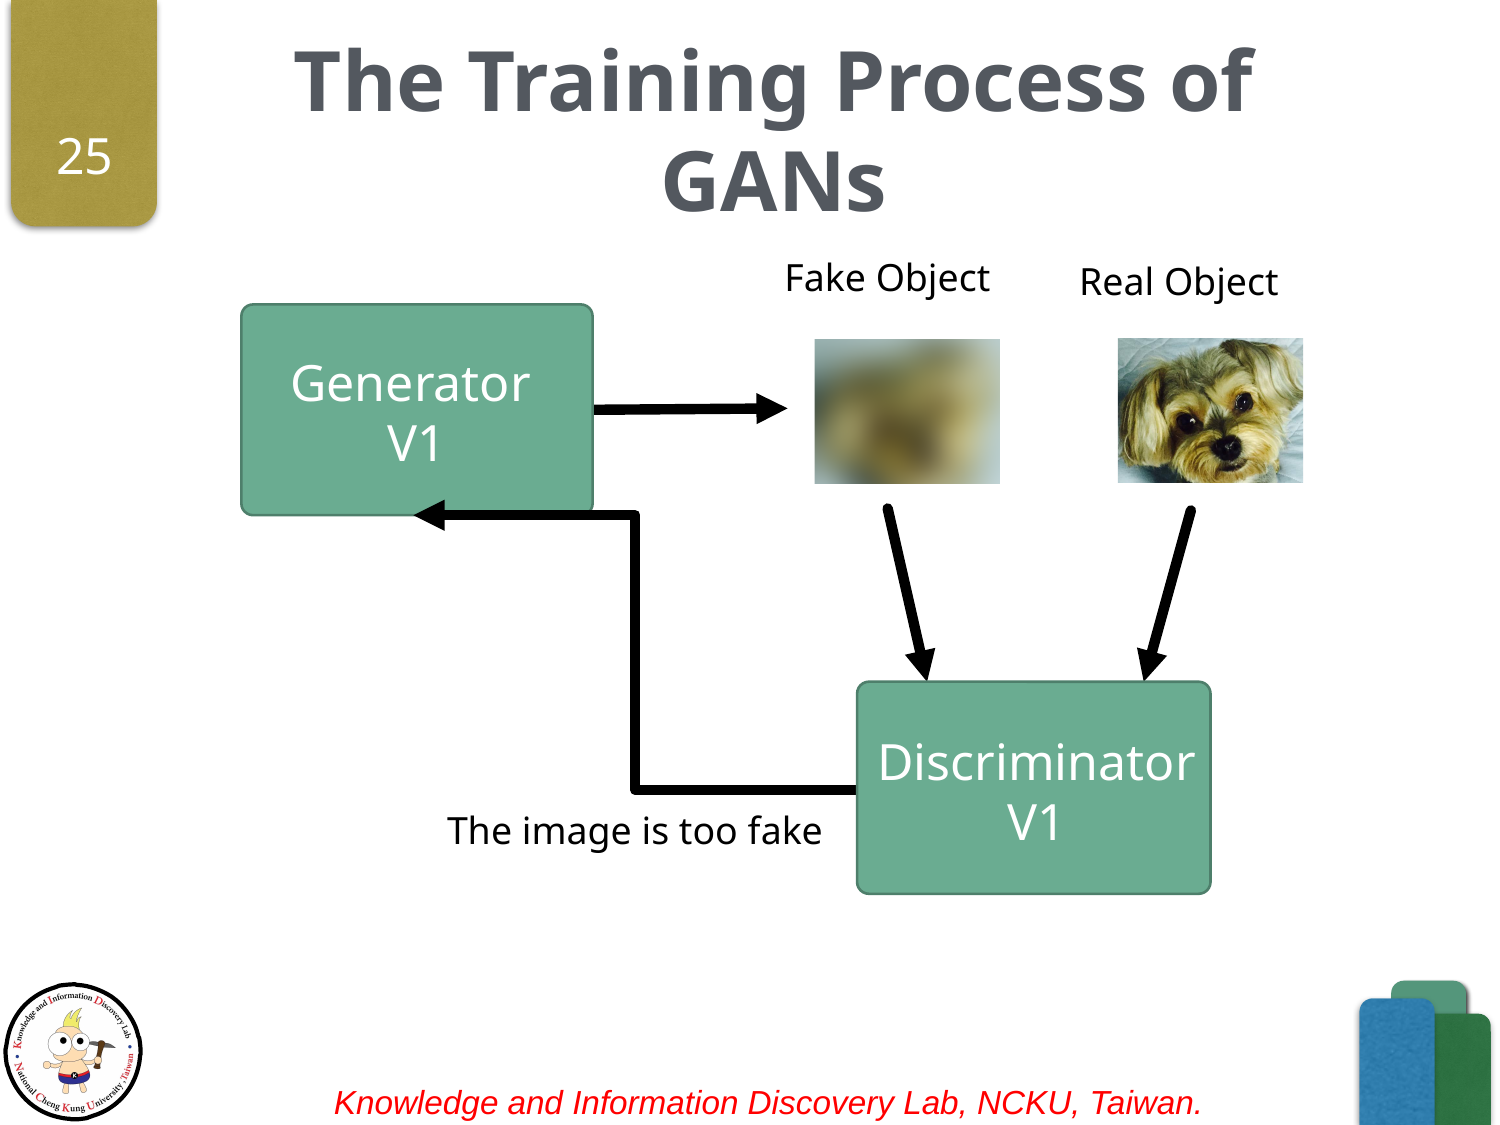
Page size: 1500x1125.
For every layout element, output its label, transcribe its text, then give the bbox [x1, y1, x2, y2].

picture [11, 0, 157, 227]
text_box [413, 514, 858, 791]
title The Training Process of GANs [168, 14, 1379, 243]
text_box Fake Object [769, 246, 1006, 307]
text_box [1143, 510, 1192, 680]
picture [1359, 998, 1491, 1125]
picture [814, 338, 1001, 484]
text_box Real Object [1064, 250, 1294, 311]
slide_number 25 [26, 129, 143, 190]
text_box The image is too fake [432, 799, 839, 860]
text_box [887, 508, 928, 680]
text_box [241, 304, 593, 516]
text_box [856, 681, 1217, 895]
picture [8, 987, 138, 1117]
picture [1117, 338, 1304, 484]
